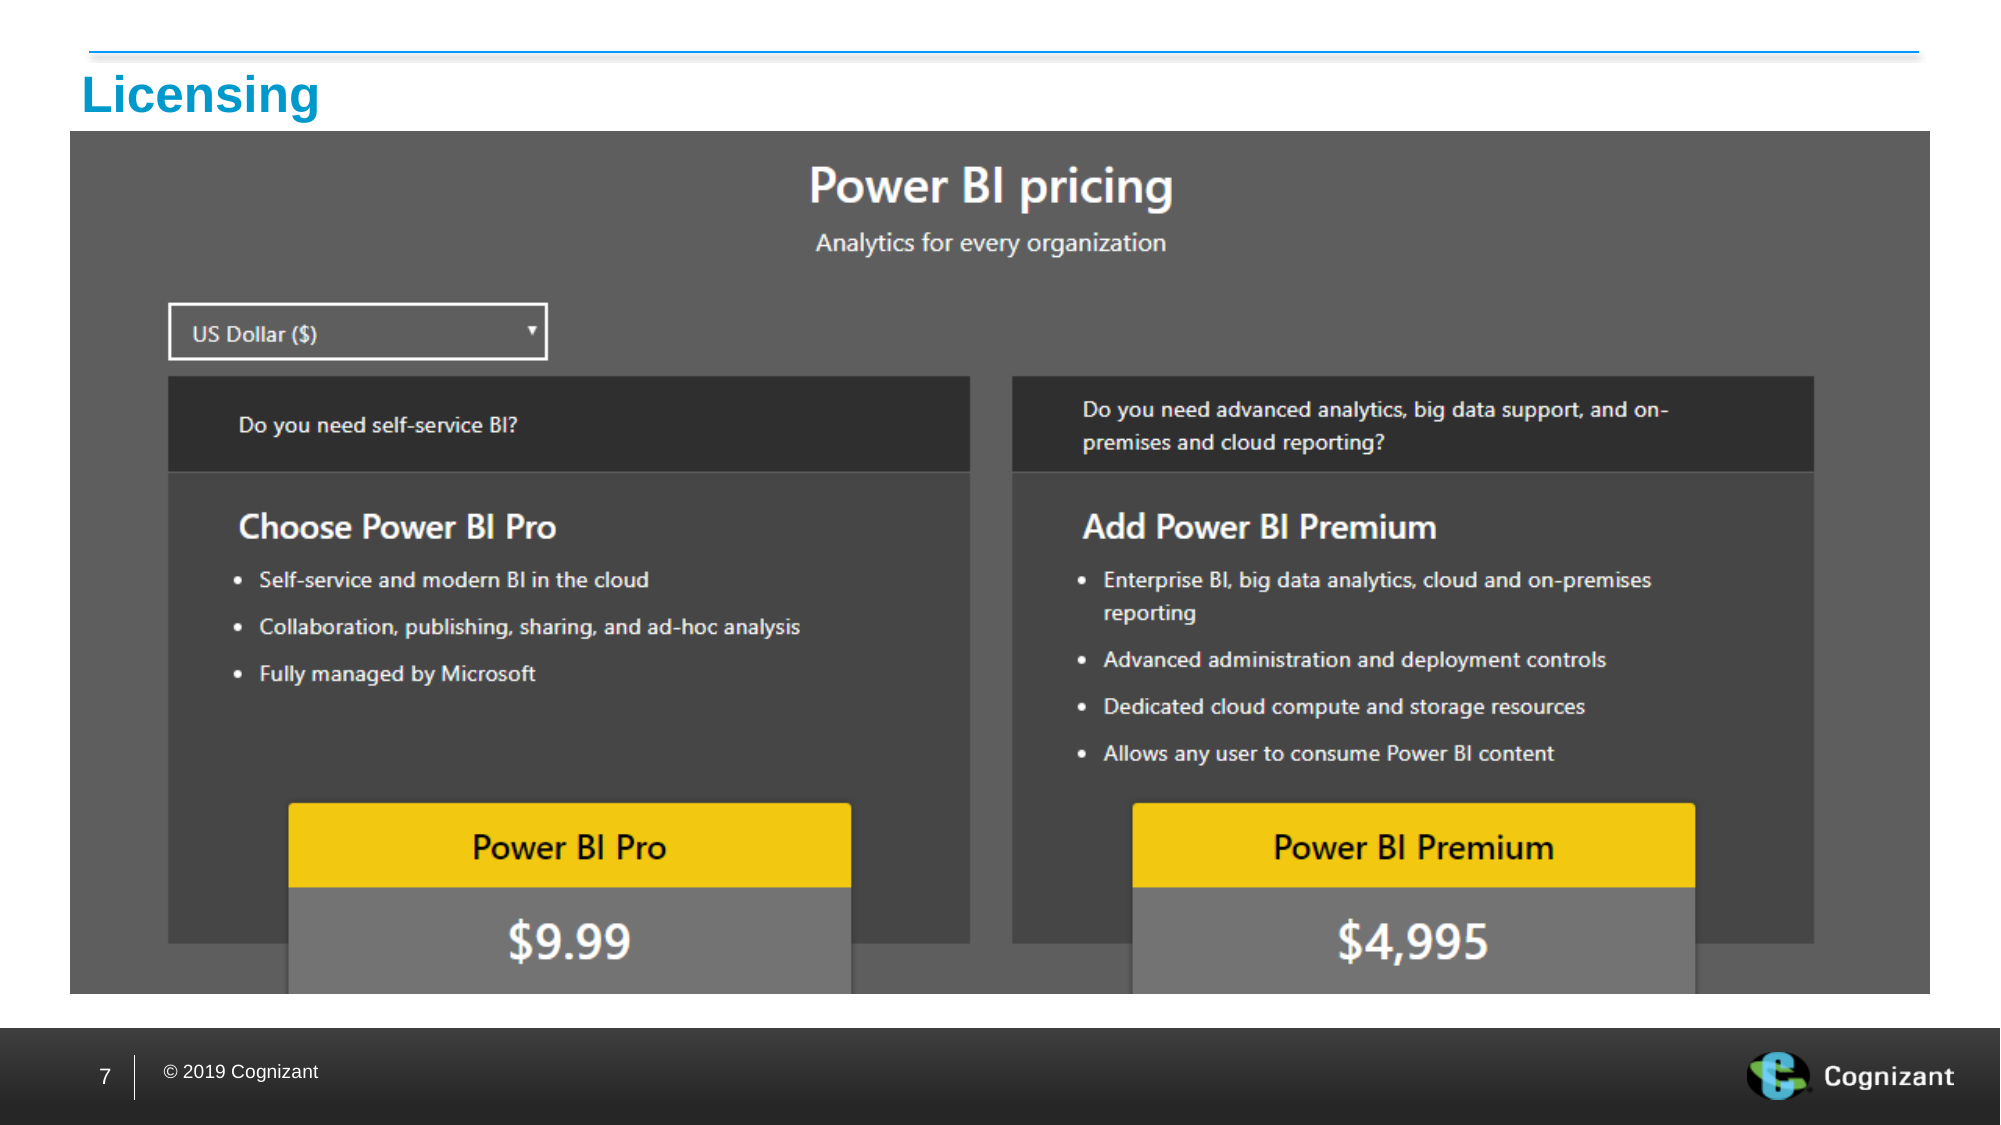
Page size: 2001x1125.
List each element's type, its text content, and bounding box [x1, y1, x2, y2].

slide_number 7 [8, 1034, 127, 1117]
picture [1747, 1052, 1954, 1100]
title Licensing [66, 54, 1918, 133]
picture [69, 130, 1930, 994]
